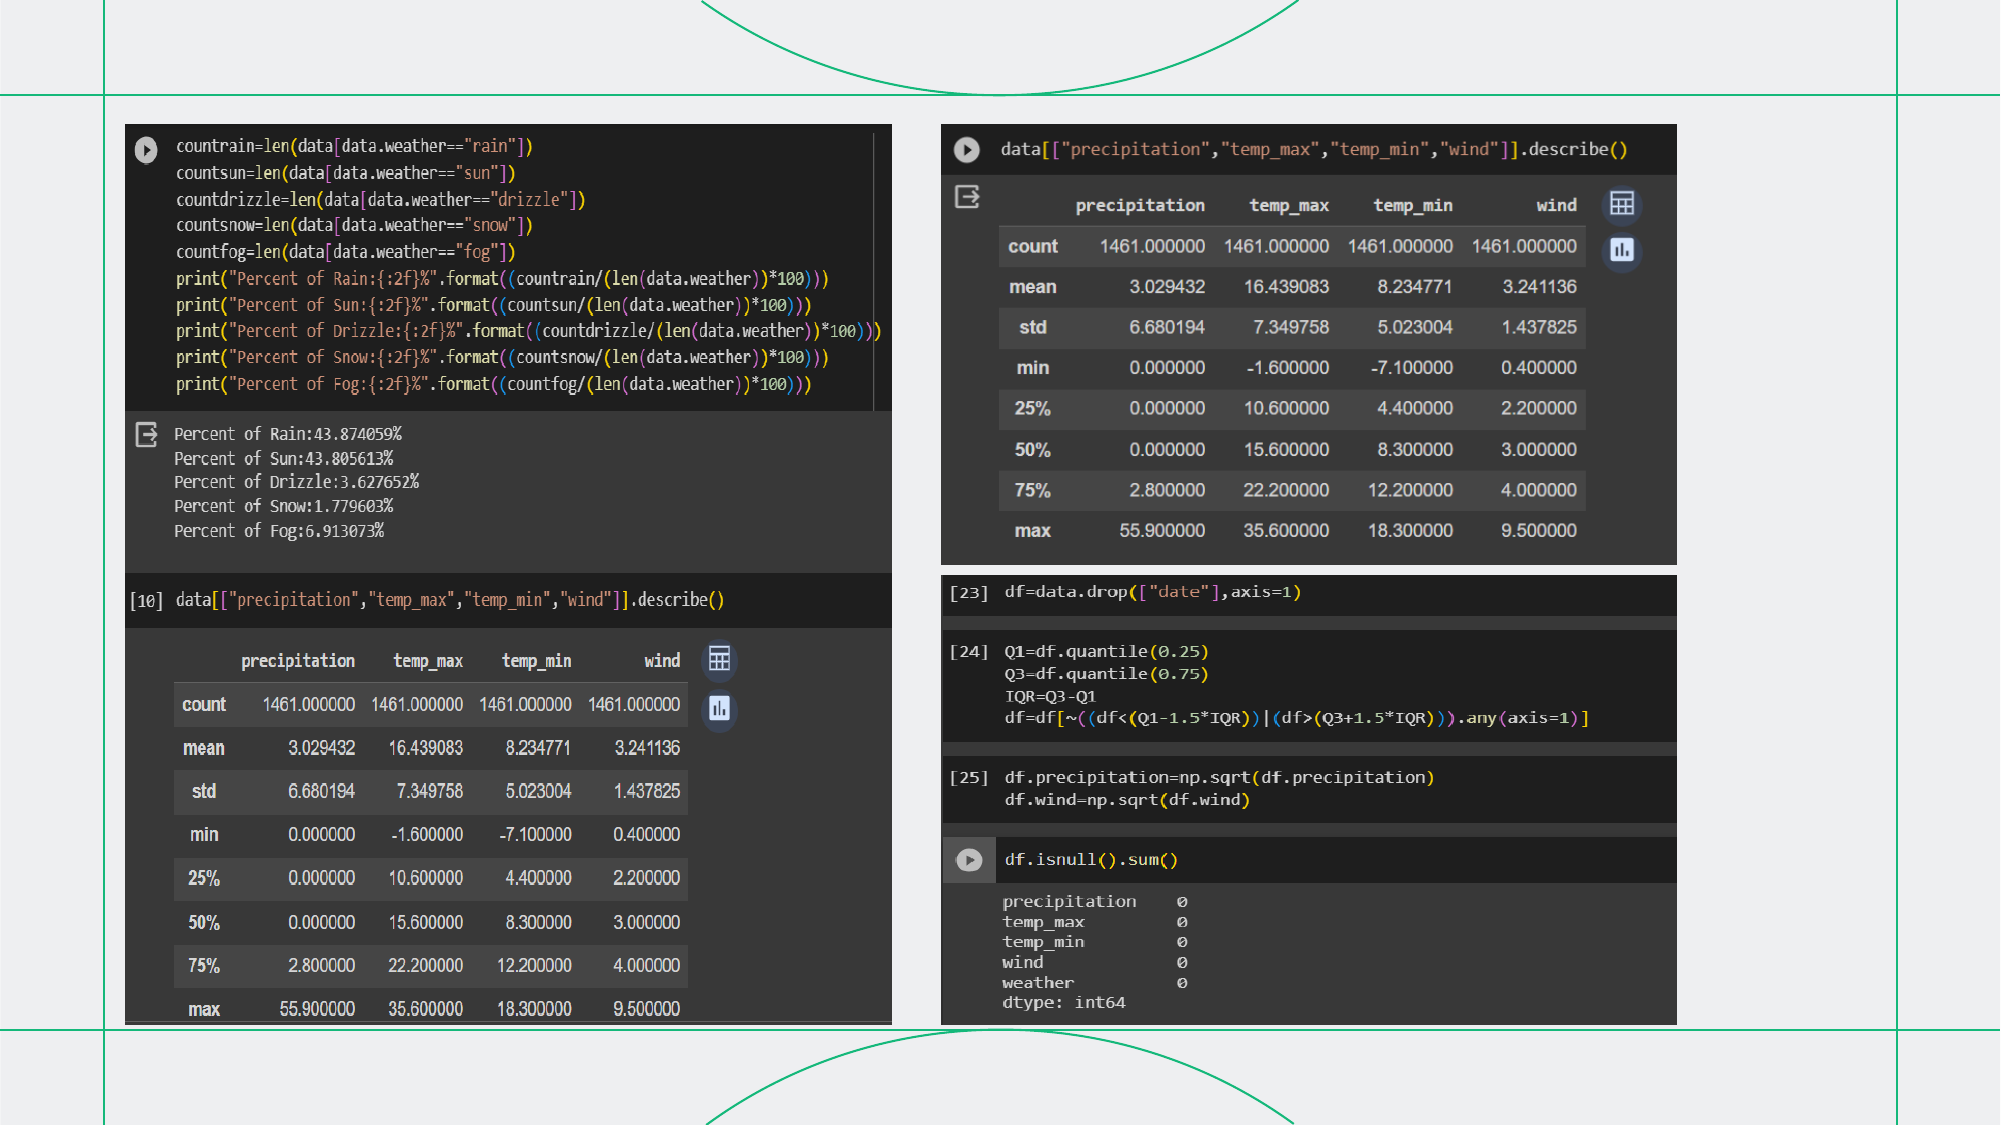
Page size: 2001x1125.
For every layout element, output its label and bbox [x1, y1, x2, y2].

picture [941, 575, 1677, 1025]
picture [941, 124, 1677, 565]
picture [125, 124, 892, 1025]
